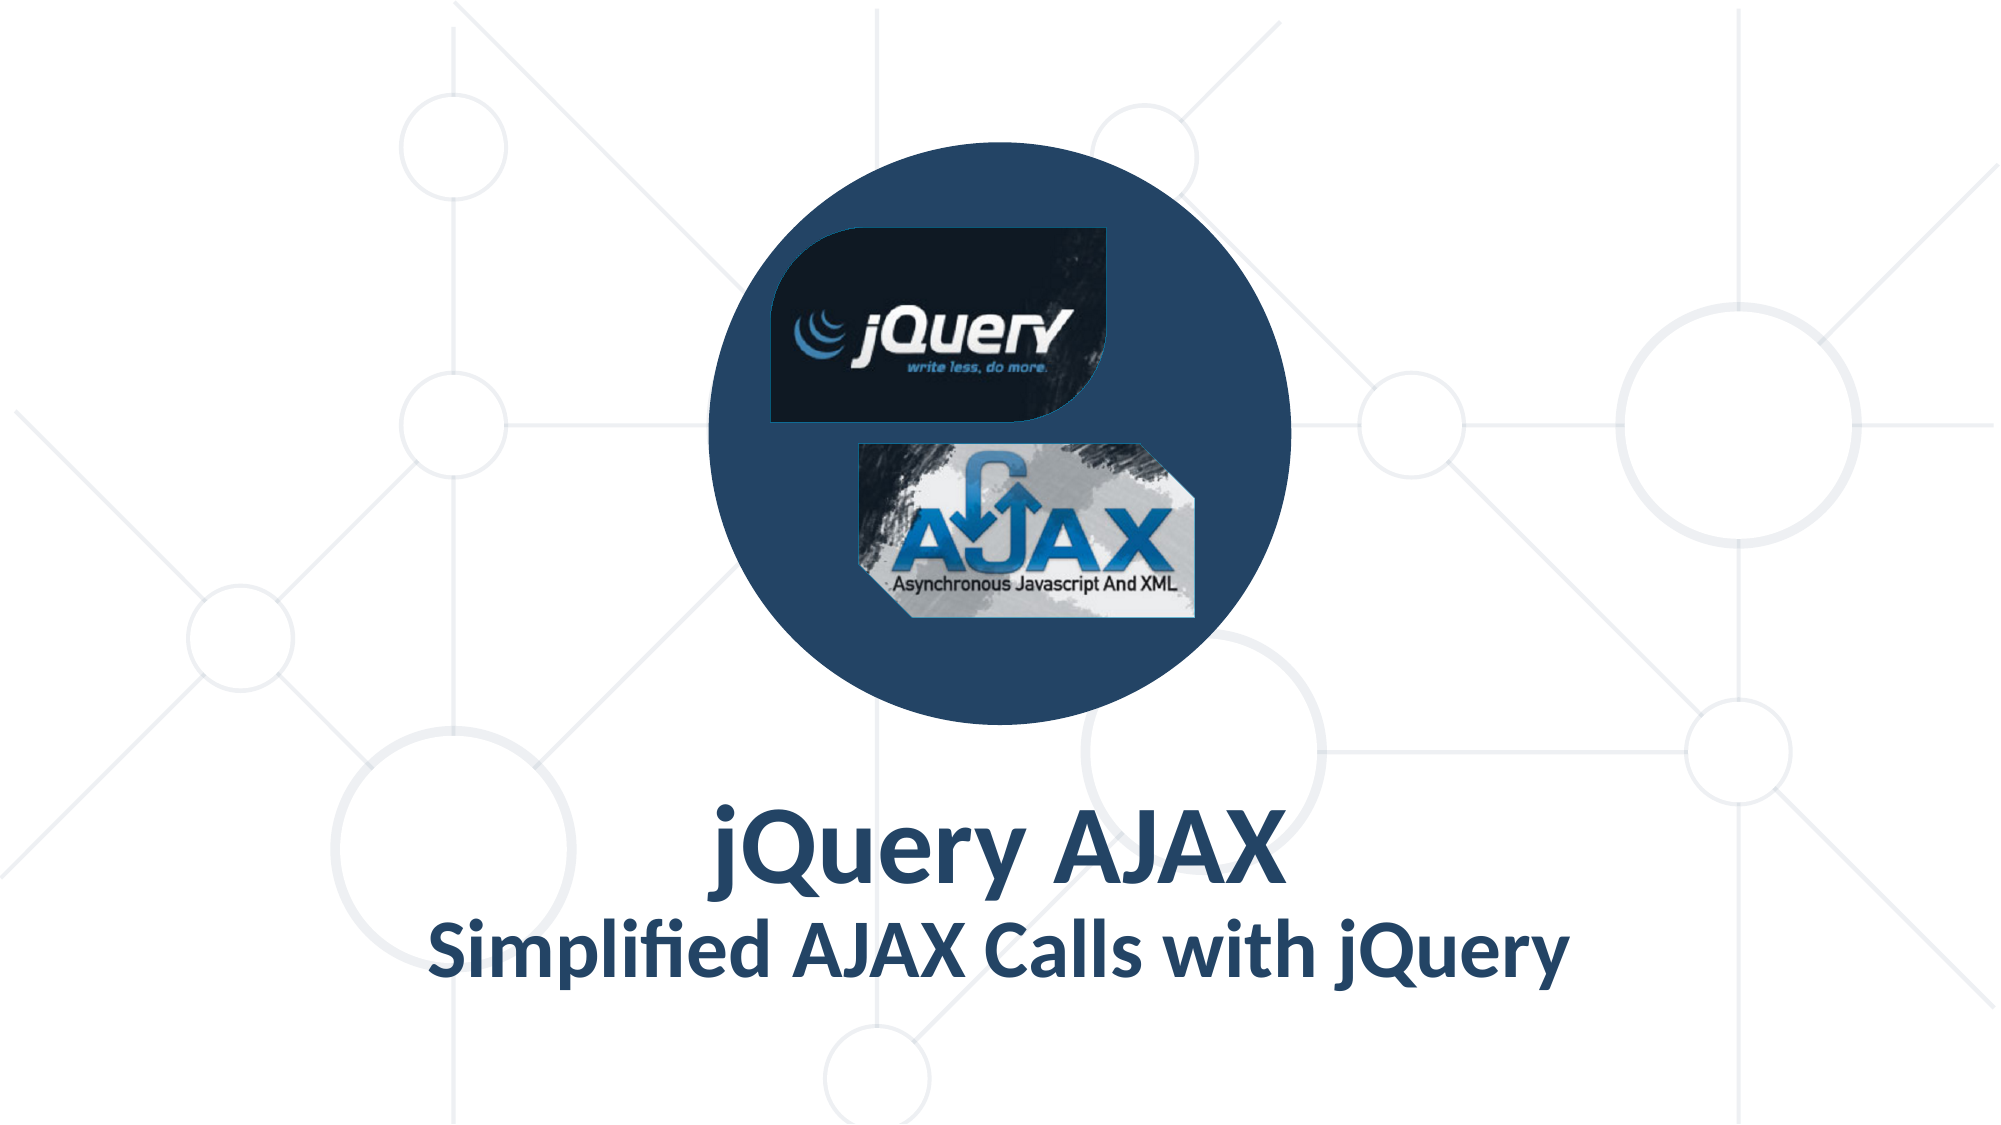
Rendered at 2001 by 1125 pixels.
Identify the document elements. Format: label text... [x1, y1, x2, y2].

picture [769, 226, 1107, 423]
list jQuery AJAX [100, 771, 1900, 898]
picture [858, 443, 1196, 619]
list Simplified AJAX Calls with jQuery [100, 900, 1900, 983]
